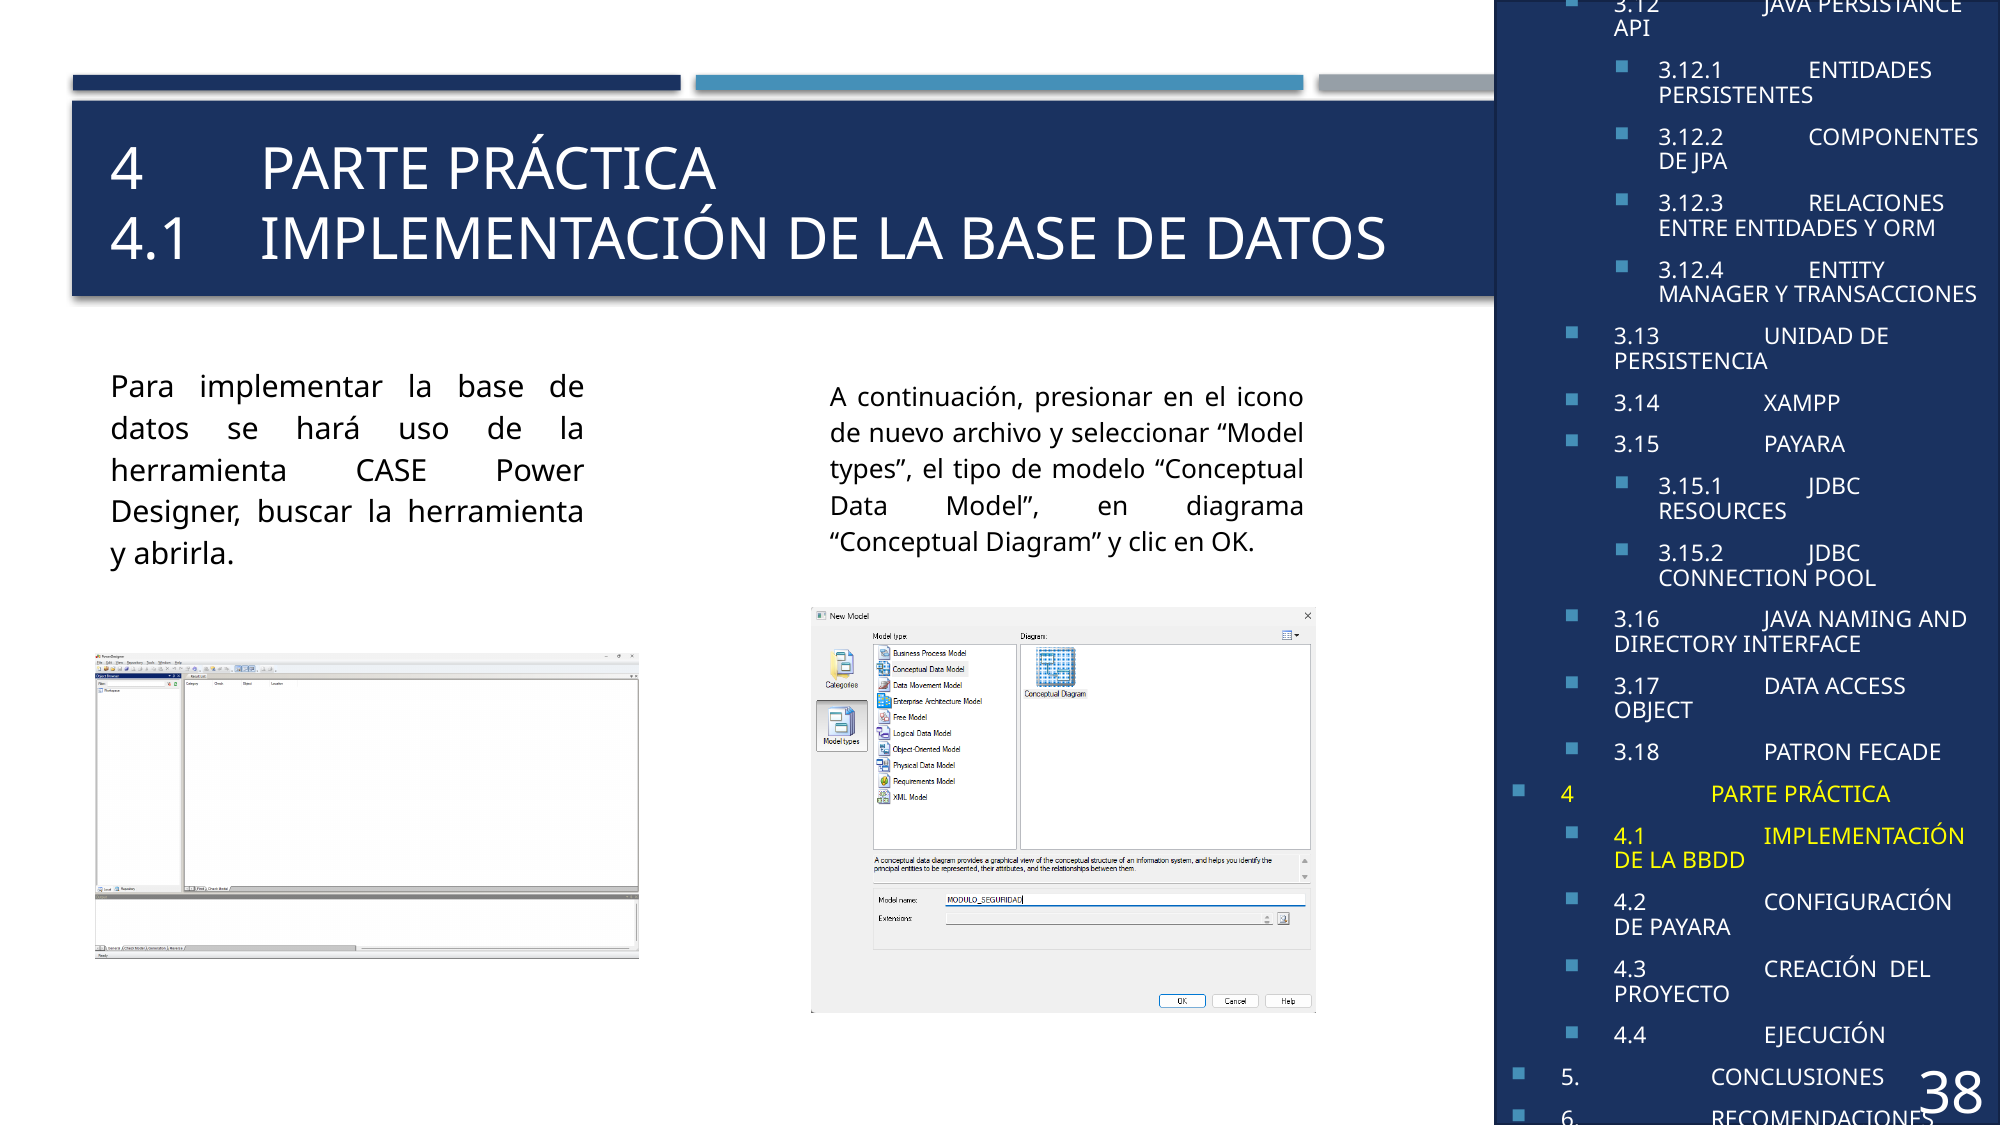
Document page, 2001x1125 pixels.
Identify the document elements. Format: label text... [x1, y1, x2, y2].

text_box A continuación, presionar en el icono de nuevo archivo y seleccionar “Model types”, el tipo de modelo “Conceptual Data Model”, en diagrama “Conceptual Diagram” y clic en OK. [814, 353, 1320, 579]
slide_number 38 [1827, 1065, 2000, 1125]
list Para implementar la base de datos se hará uso de la herramienta CASE Power Designer, buscar la herramienta y abrirla. [95, 353, 600, 579]
text_box 3.12 JAVA PERSISTANCE API 3.12.1 ENTIDADES PERSISTENTES 3.12.2 COMPONENTES DE JPA 3.12.3 RELACIONES ENTRE ENTIDADES Y ORM 3.12.4 ENTITY MANAGER Y TRANSACCIONES 3.13 UNIDAD DE PERSISTENCIA 3.14 XAMPP 3.15 PAYARA 3.15.1 JDBC RESOURCES 3.15.2 JDBC CONNECTION POOL 3.16 JAVA NAMING AND DIRECTORY INTERFACE 3.17 DATA ACCESS OBJECT 3.18 PATRON FECADE 4 PARTE PRÁCTICA 4.1 IMPLEMENTACIÓN DE LA BBDD 4.2 CONFIGURACIÓN DE PAYARA 4.3 CREACIÓN DEL PROYECTO 4.4 EJECUCIÓN 5. CONCLUSIONES 6. RECOMENDACIONES [1494, 0, 2000, 1125]
picture [811, 607, 1317, 1014]
title 4 Parte práctica 4.1 IMPLEMENTACIÓN DE LA BASE DE DATOS [95, 112, 1494, 279]
picture [94, 652, 639, 960]
